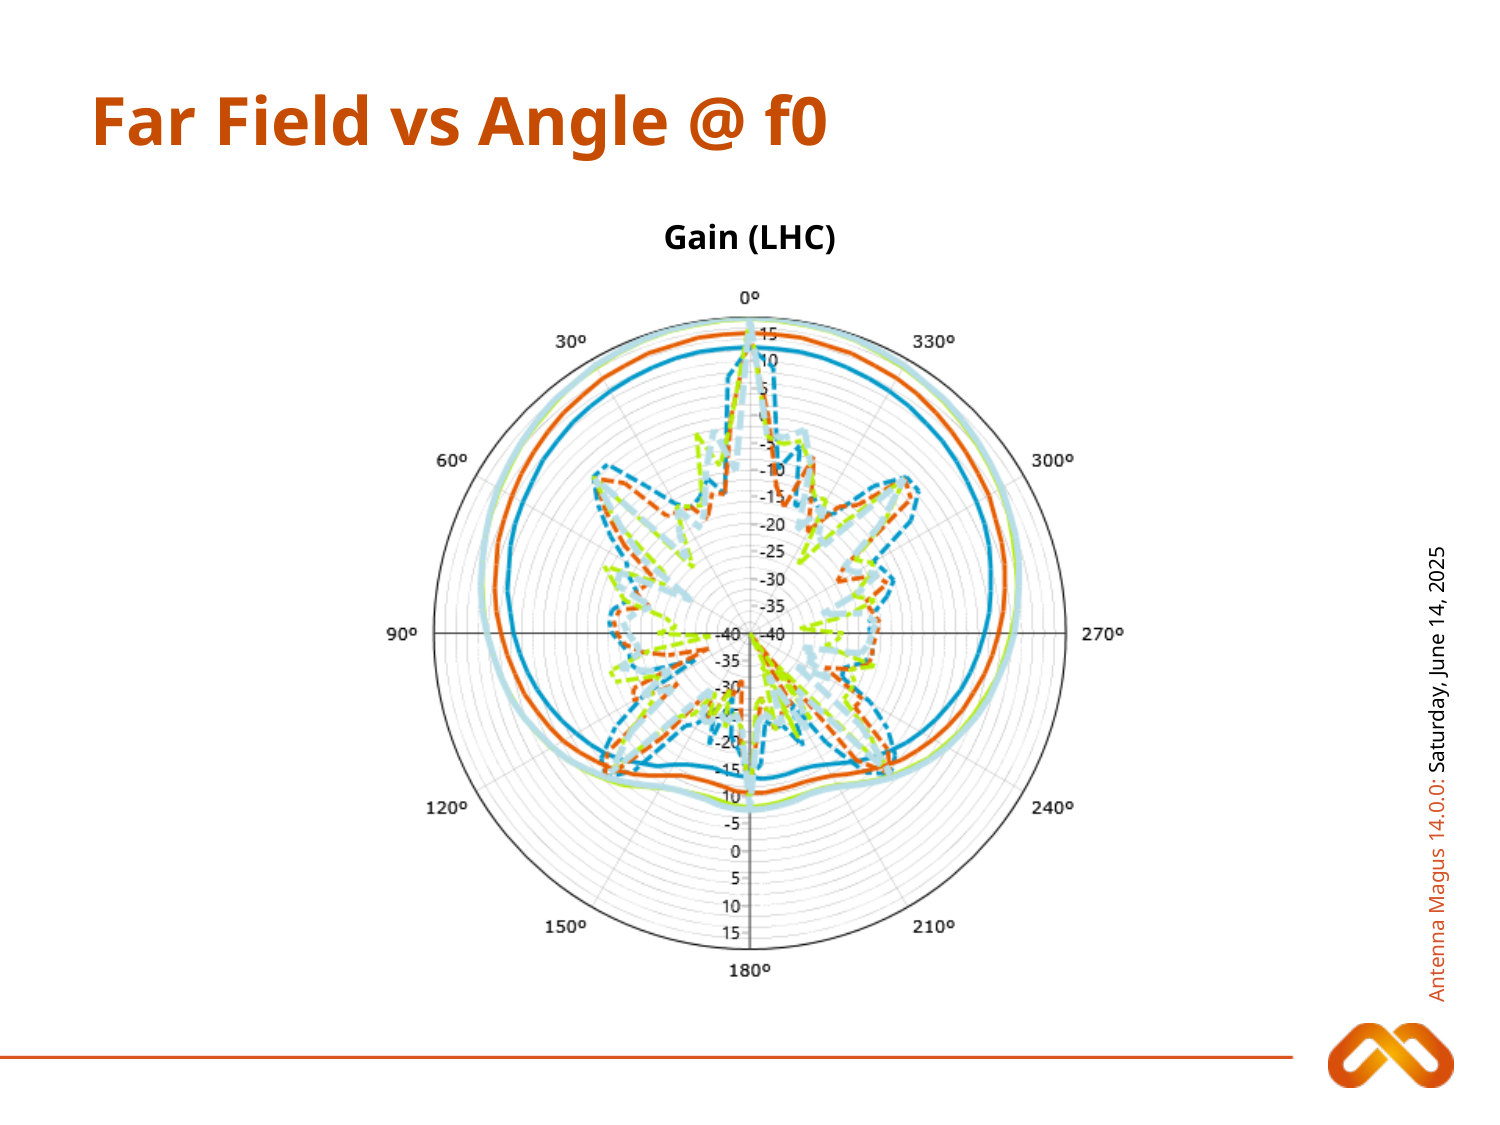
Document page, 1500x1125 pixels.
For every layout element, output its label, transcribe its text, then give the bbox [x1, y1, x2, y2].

picture [1328, 1023, 1454, 1088]
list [193, 262, 1307, 1006]
picture [0, 902, 1294, 1059]
title Far Field vs Angle @ f0 [74, 24, 1426, 213]
text_box Gain (LHC) [74, 208, 1425, 264]
